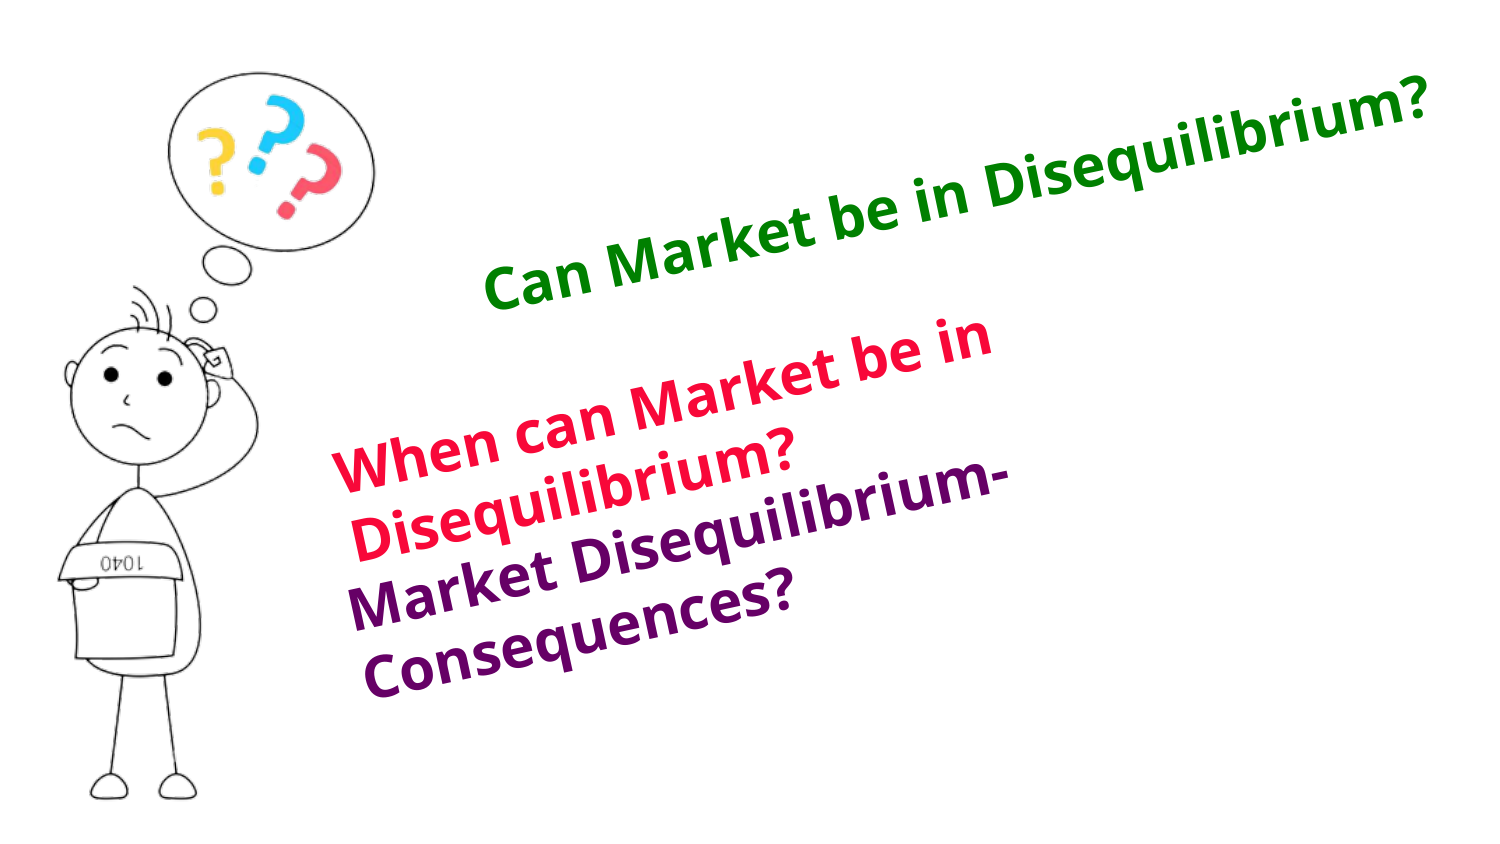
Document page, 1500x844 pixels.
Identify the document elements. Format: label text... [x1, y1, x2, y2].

text_box When can Market be in Disequilibrium? [409, 181, 1469, 545]
text_box Market Disequilibrium- Consequences? [409, 318, 1481, 720]
picture [23, 37, 405, 832]
text_box Can Market be in Disequilibrium? [458, 38, 1456, 344]
